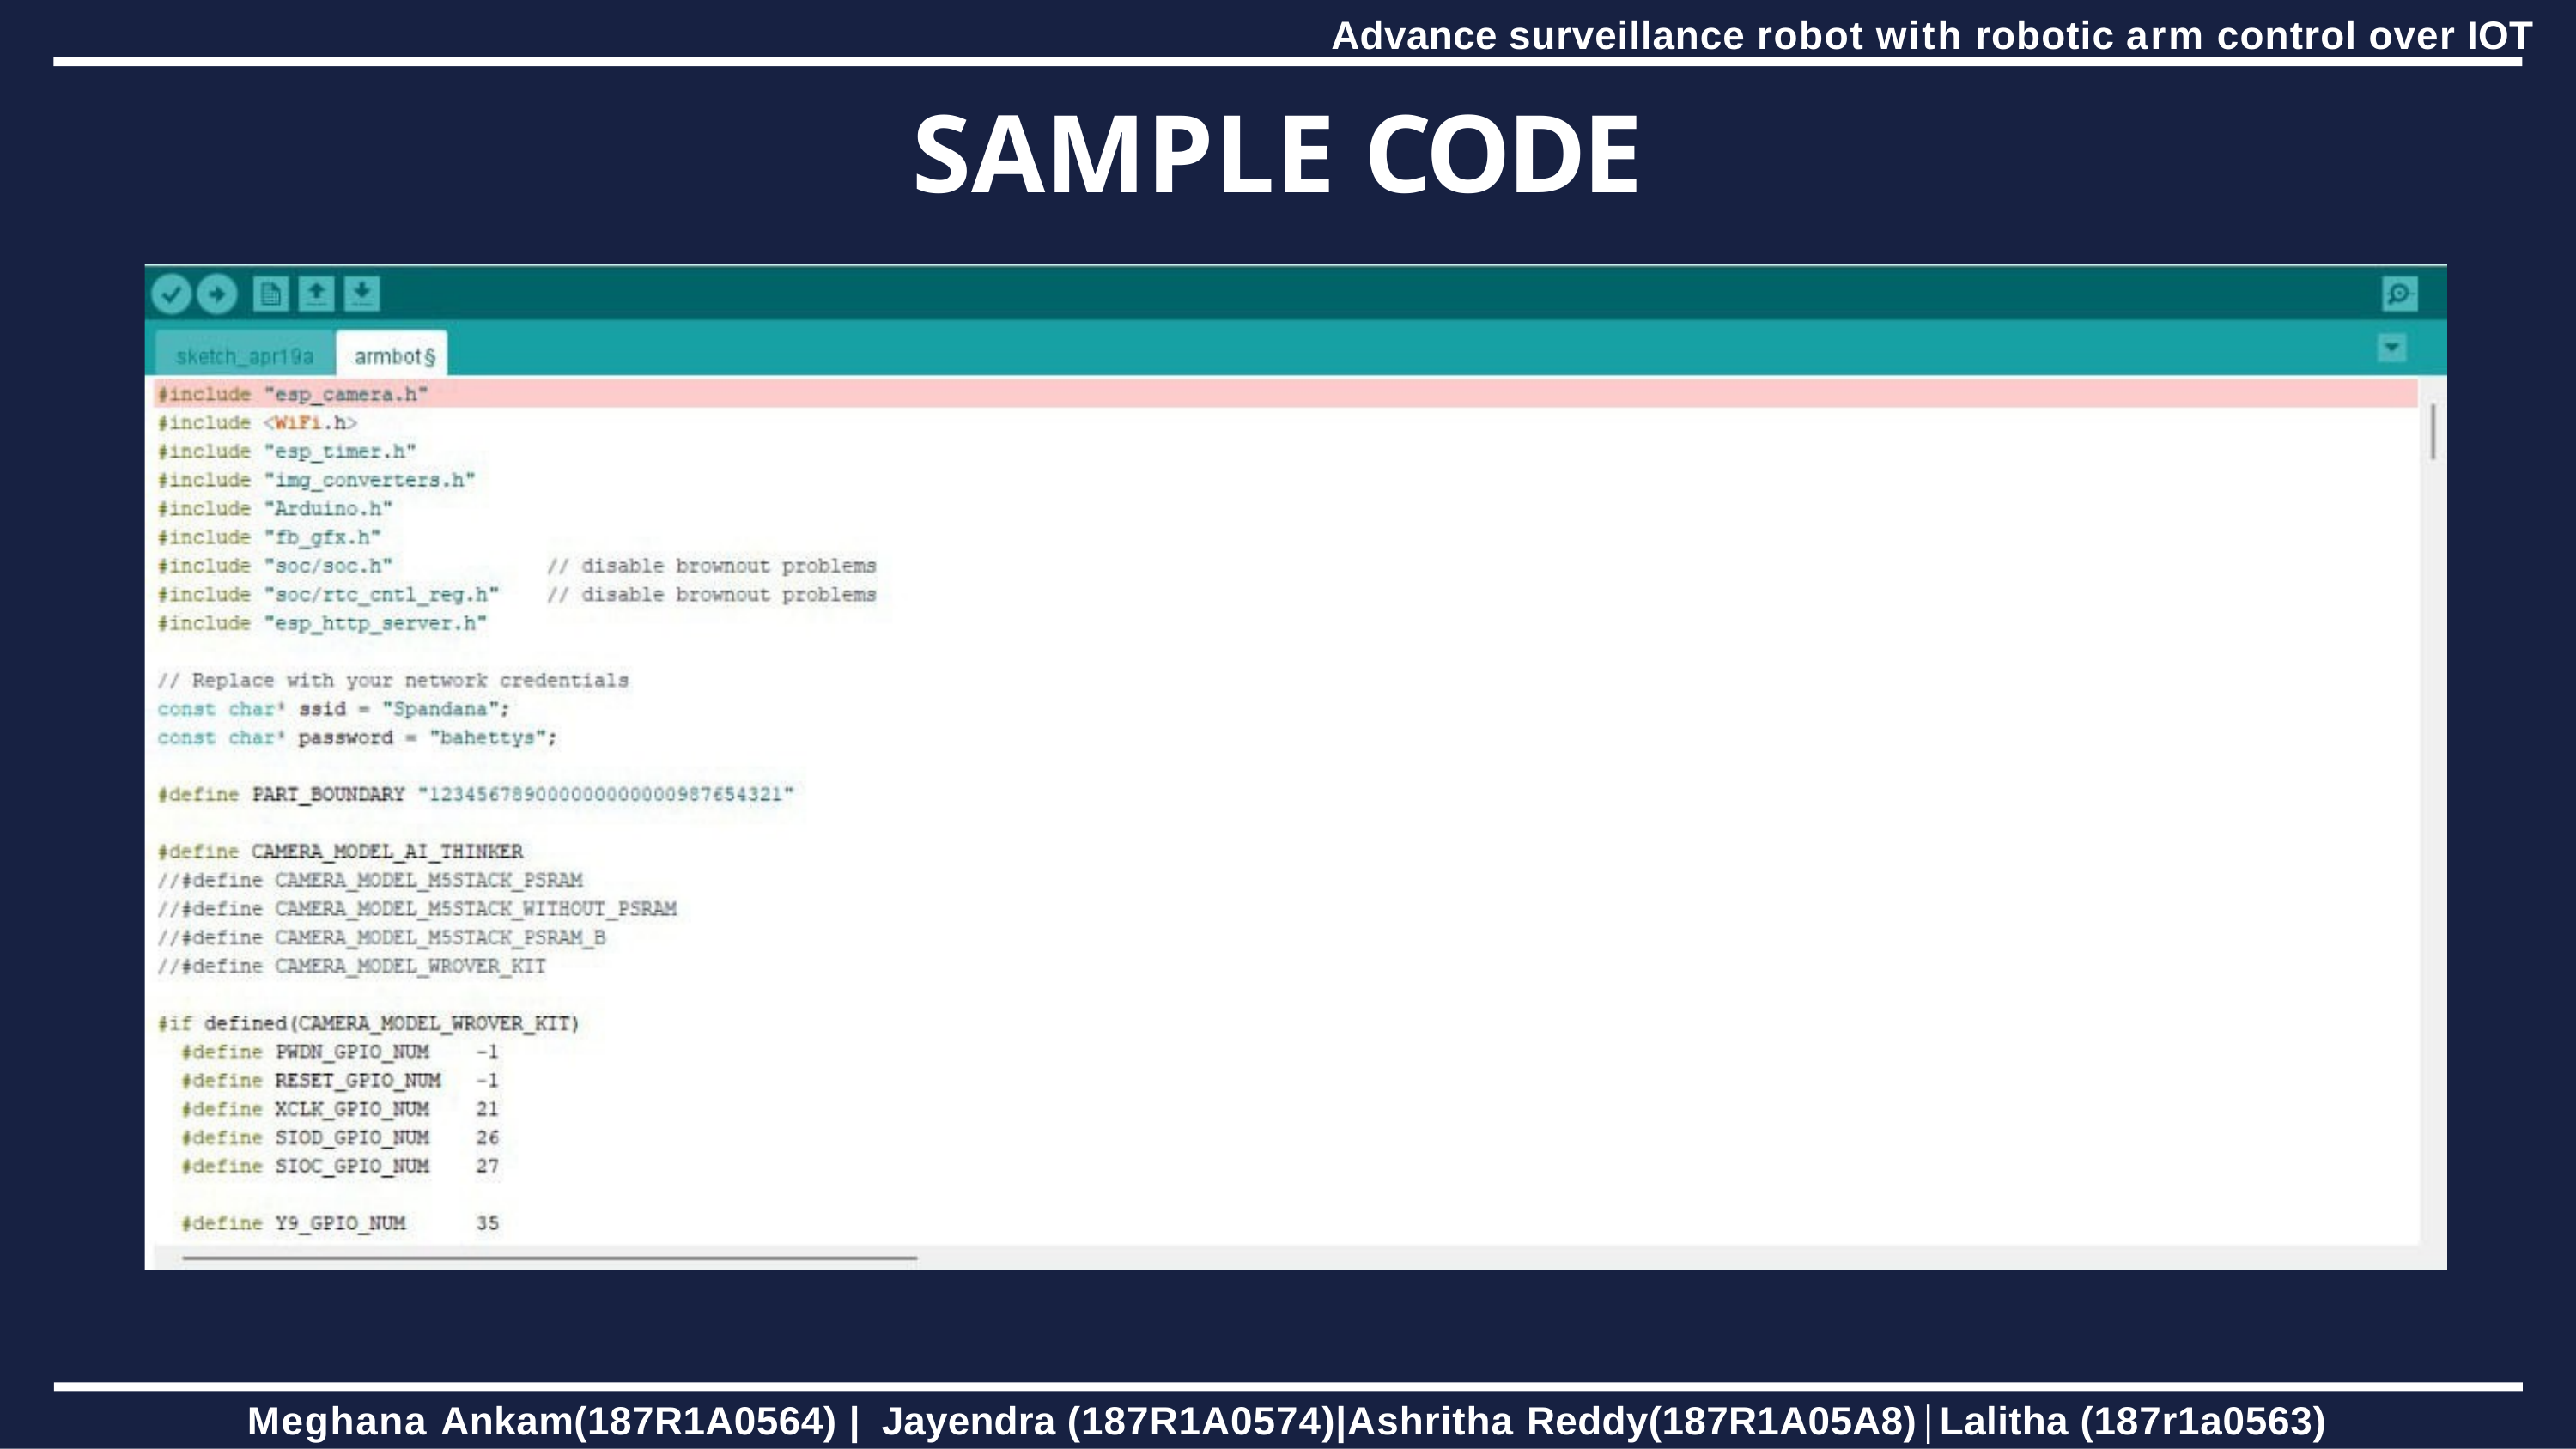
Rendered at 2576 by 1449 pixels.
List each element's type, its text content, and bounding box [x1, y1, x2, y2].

text_box Advance surveillance robot with robotic arm control over IOT [1329, 8, 2536, 58]
text_box [144, 264, 2447, 1270]
text_box SAMPLE CODE [910, 83, 1735, 215]
footer Meghana Ankam(187R1A0564) | Jayendra (187R1A0574)|Ashritha Reddy(187R1A05A8)|Lalitha (187r1a0563) [245, 1391, 2330, 1449]
